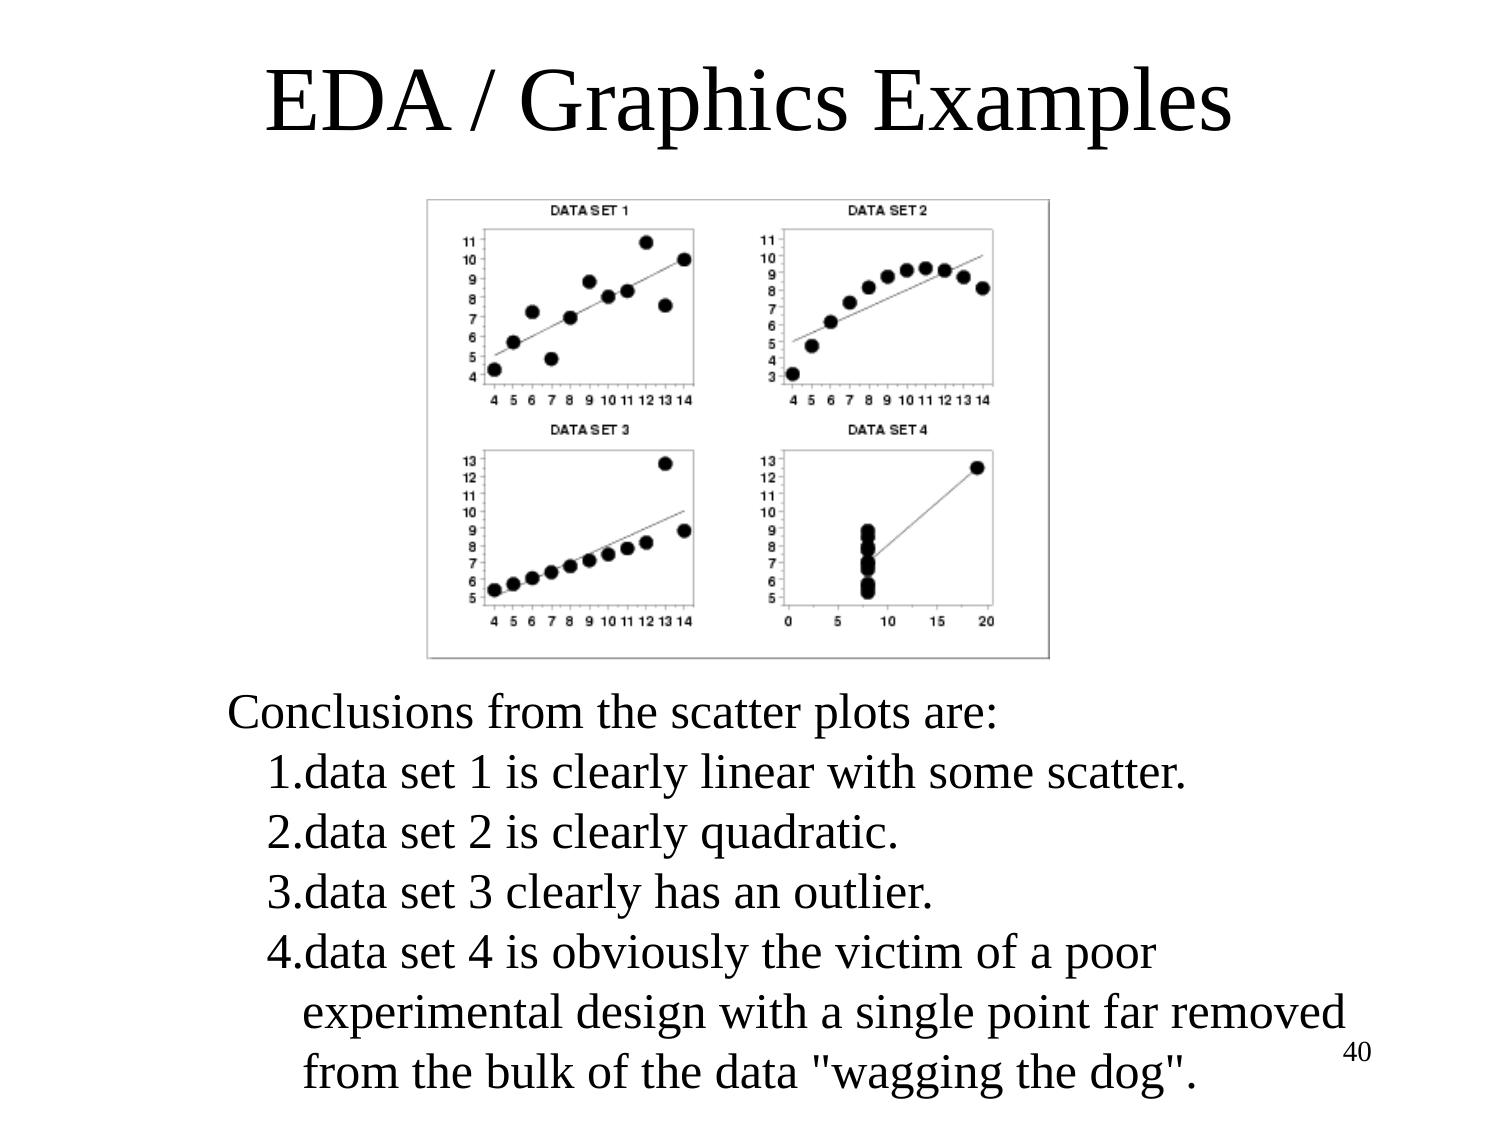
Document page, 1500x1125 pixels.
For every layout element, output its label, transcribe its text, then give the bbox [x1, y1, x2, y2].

picture [424, 199, 1051, 661]
title EDA / Graphics Examples [112, 0, 1388, 188]
text_box Conclusions from the scatter plots are: data set 1 is clearly linear with some scatter. data set 2 is clearly quadratic. data set 3 clearly has an outlier. data set 4 is obviously the victim of a poor experimental design with a single point far removed from the bulk of the data "wagging the dog". [212, 712, 1400, 1125]
